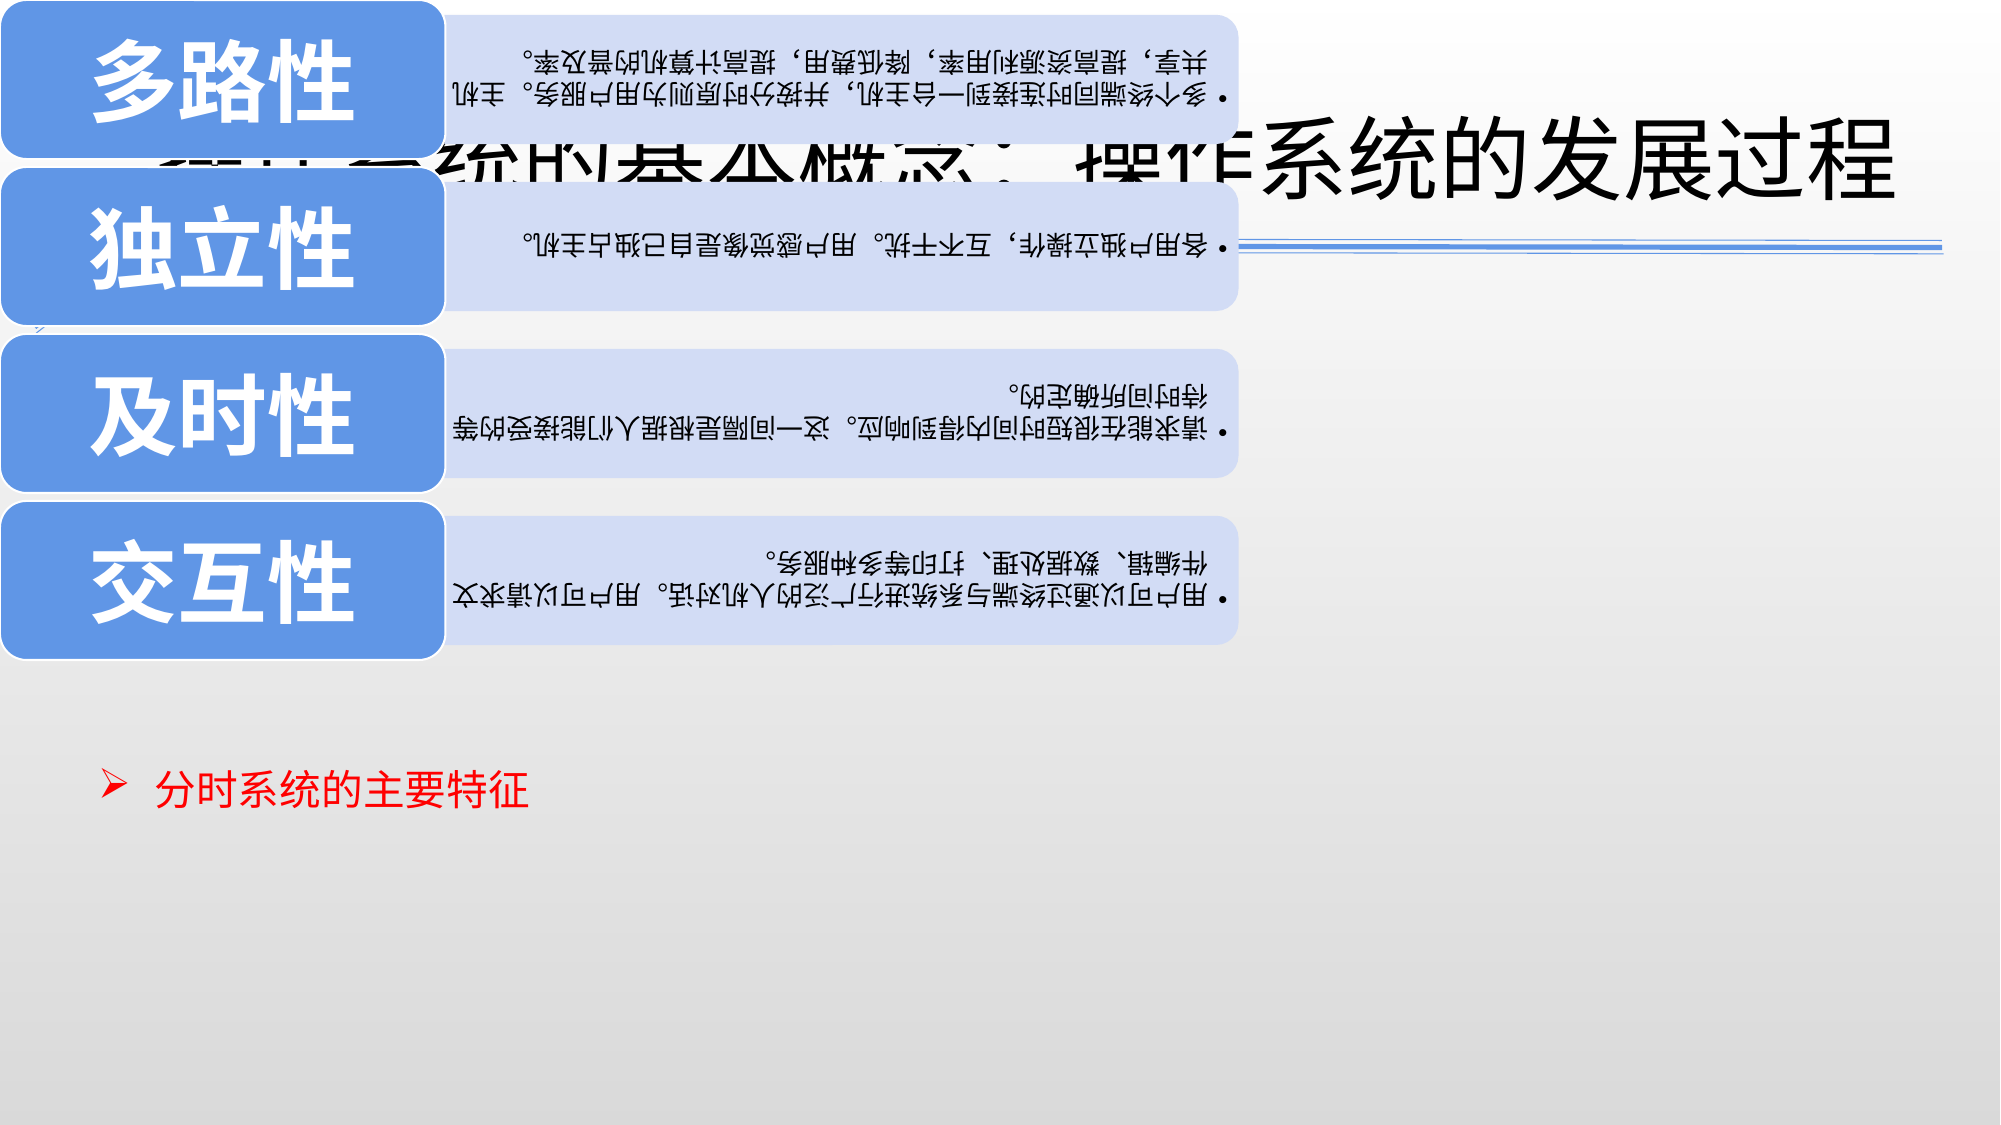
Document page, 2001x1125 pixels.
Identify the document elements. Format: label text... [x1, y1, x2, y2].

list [704, 333, 1942, 994]
text_box 阶段4： 分时系统 [83, 479, 704, 499]
text_box 分时系统的主要特征 [83, 756, 621, 821]
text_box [34, 244, 1942, 327]
text_box 阶段4： 分时系统 [442, 343, 704, 348]
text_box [34, 237, 1942, 244]
text_box 操作系统的基本概念：操作系统的发展过程 [141, 94, 1989, 219]
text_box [36, 251, 1944, 334]
